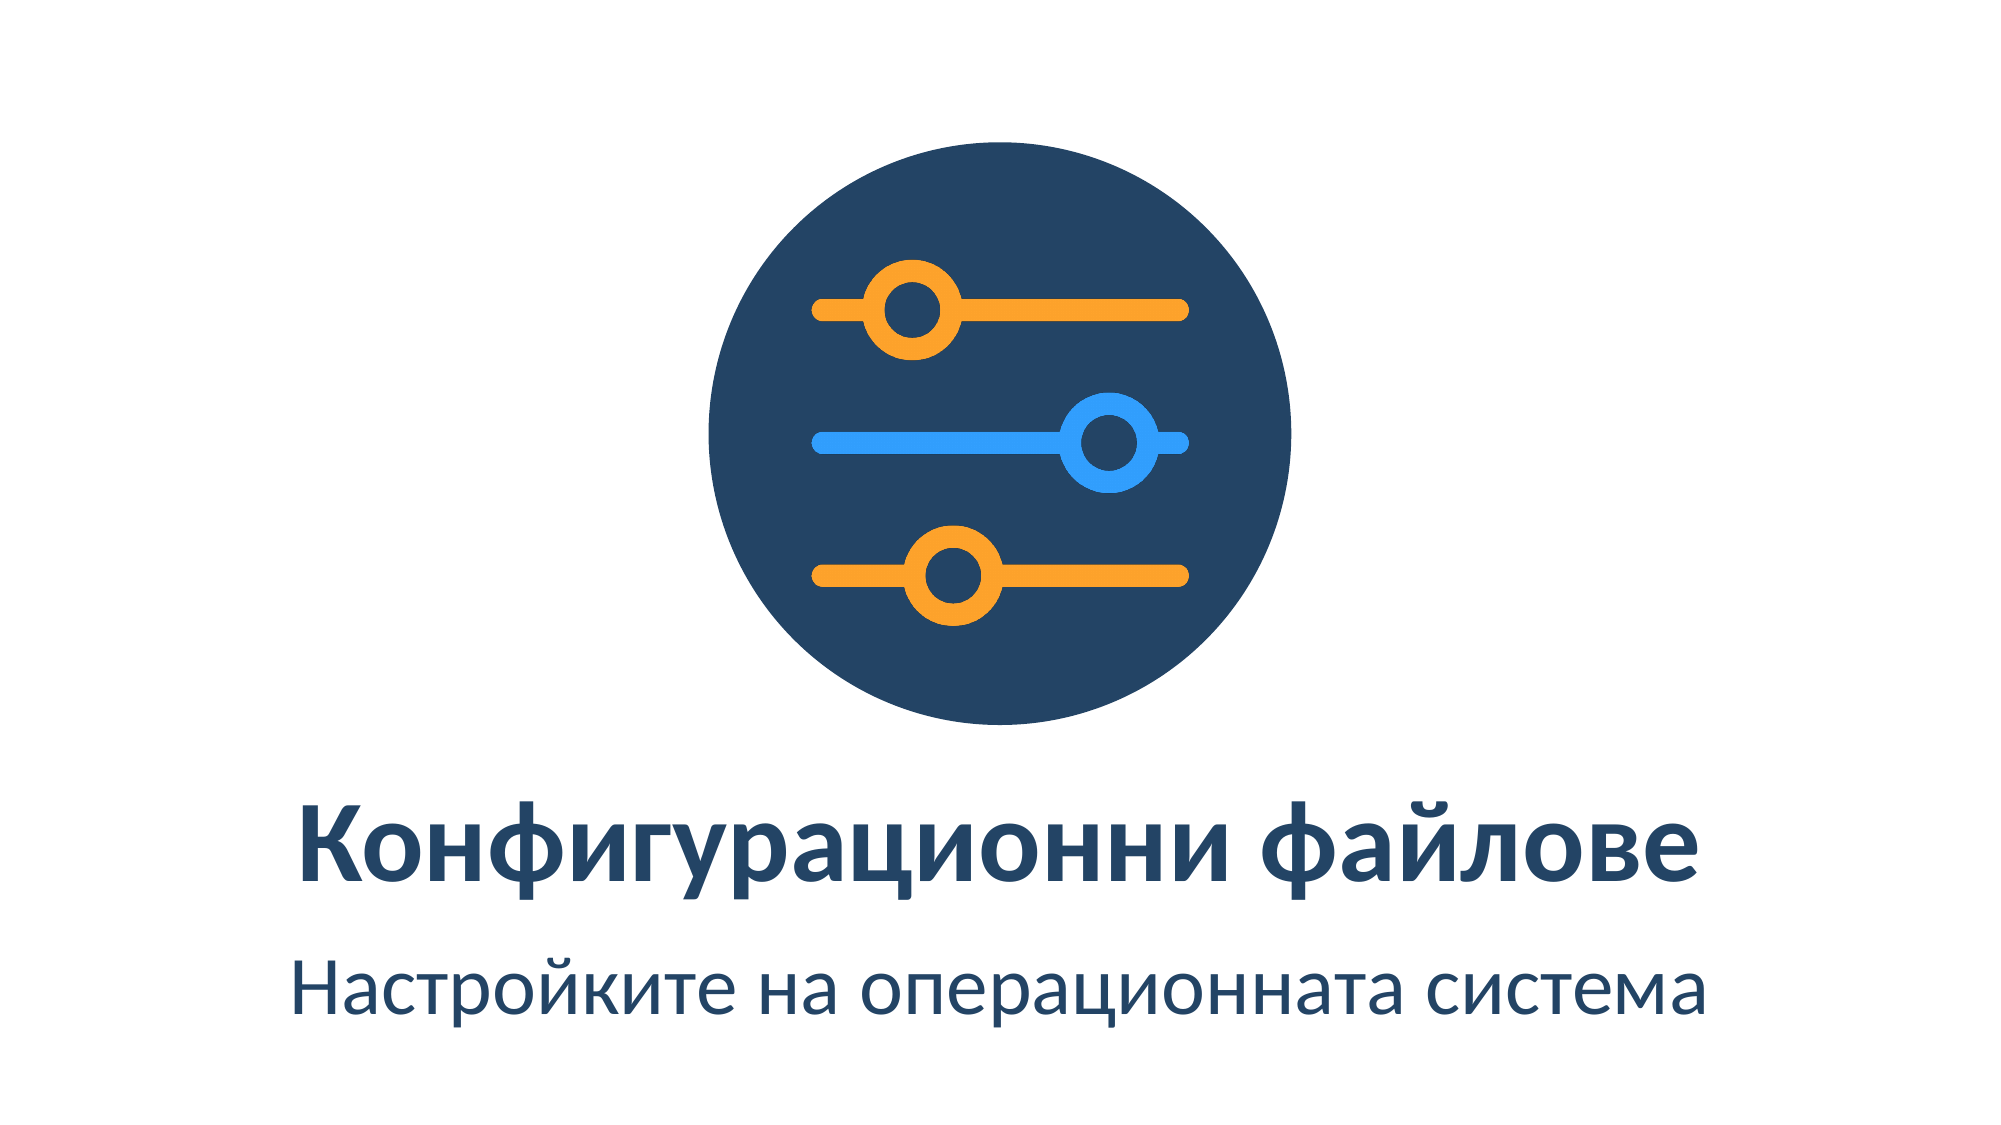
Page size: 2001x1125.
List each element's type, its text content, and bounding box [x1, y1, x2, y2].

picture [811, 259, 1189, 626]
subtitle Настройките на операционната система [100, 916, 1900, 1043]
title Конфигурационни файлове [100, 771, 1900, 898]
